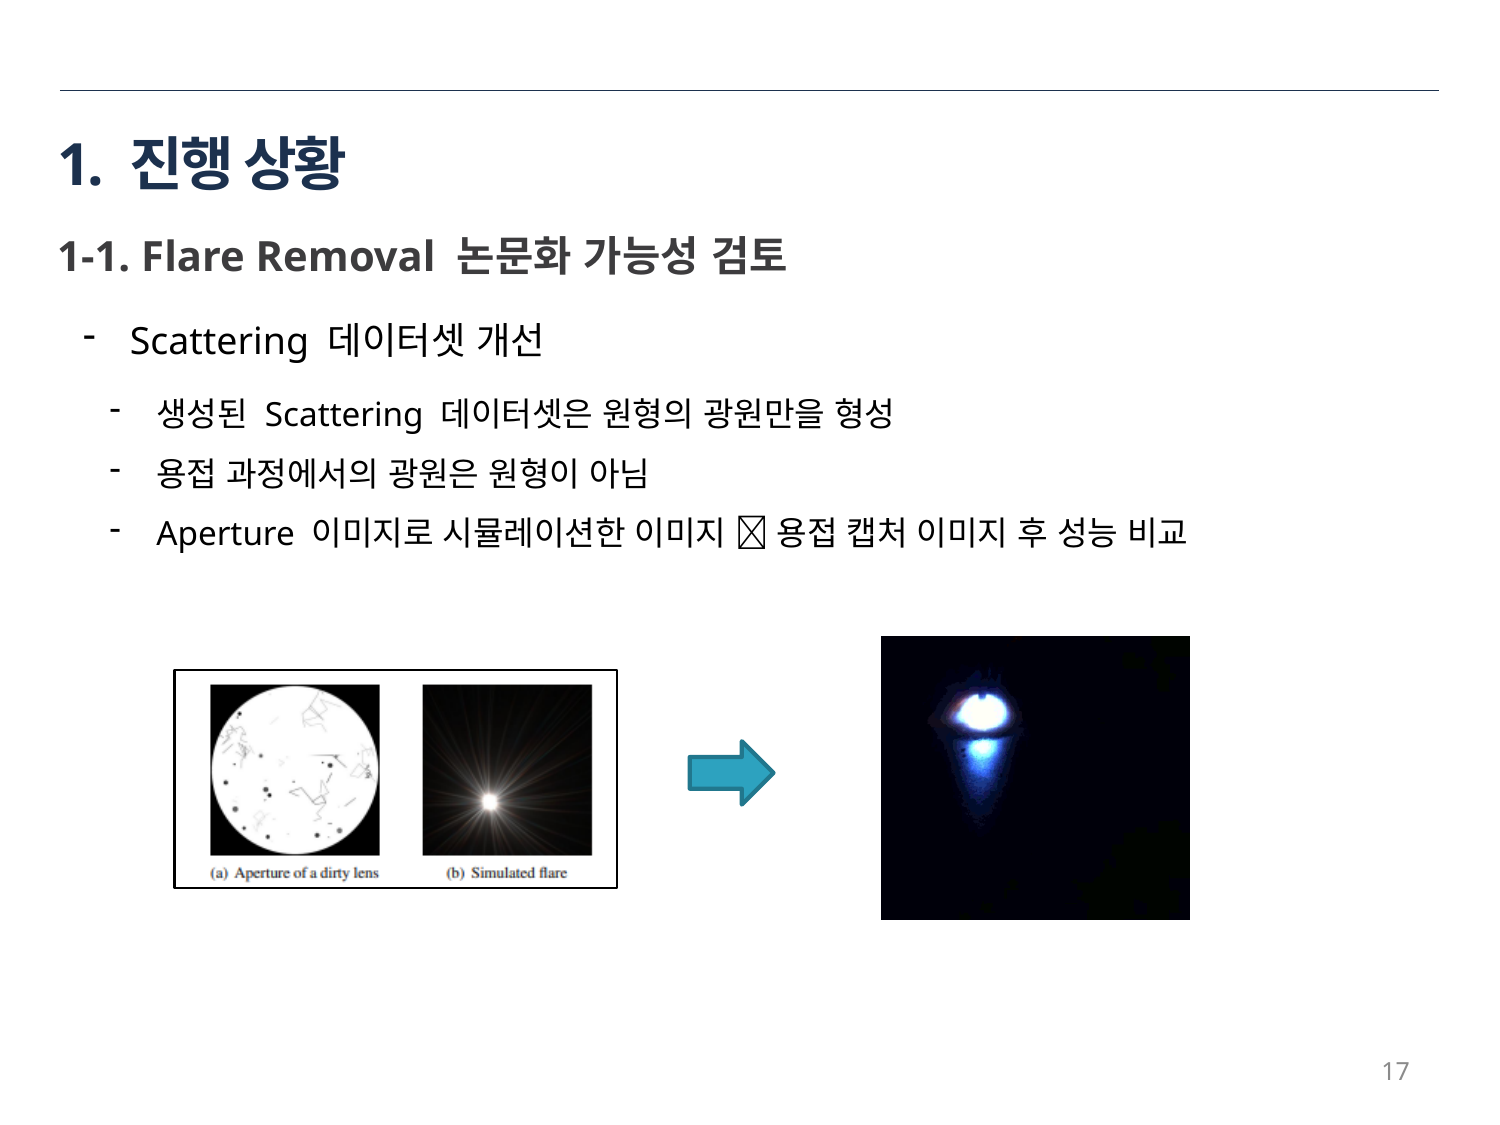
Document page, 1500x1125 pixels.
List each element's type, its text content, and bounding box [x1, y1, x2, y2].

text_box [687, 739, 776, 807]
slide_number 17 [1074, 1042, 1425, 1103]
text_box Scattering 데이터셋 개선 [68, 287, 1500, 370]
picture [881, 636, 1190, 920]
text_box 생성된 Scattering 데이터셋은 원형의 광원만을 형성 용접 과정에서의 광원은 원형이 아님 Aperture 이미지로 시뮬레이션한 이미지  용접 캡처 이미지 후 성능 비교 [94, 365, 1500, 560]
text_box 1-1. Flare Removal 논문화 가능성 검토 [42, 221, 1432, 805]
title 1. 진행 상황 [42, 114, 1190, 211]
picture [175, 670, 616, 888]
